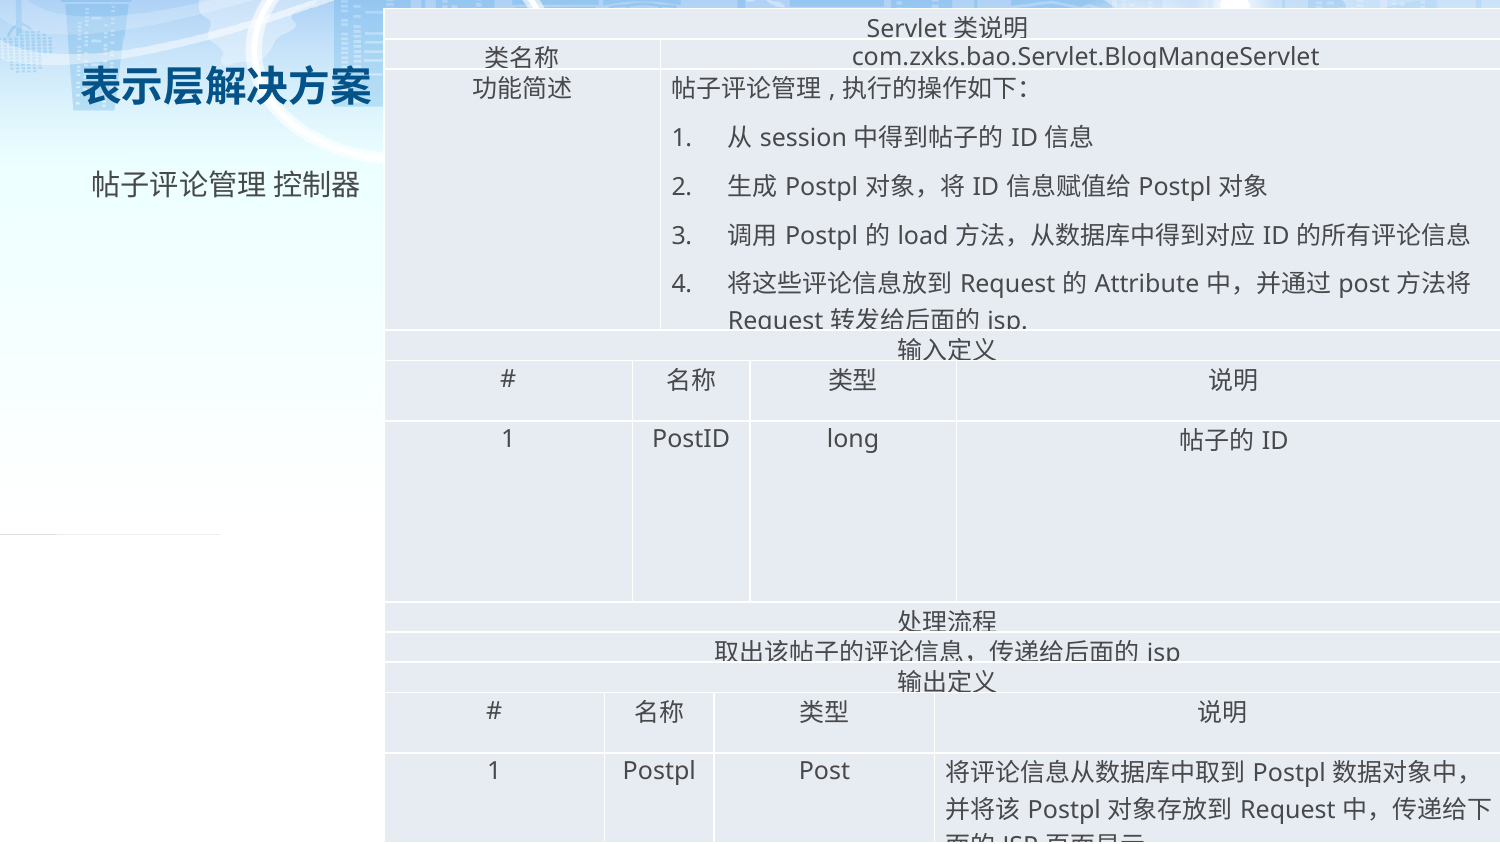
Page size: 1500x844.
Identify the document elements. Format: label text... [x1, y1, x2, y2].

table_cell 类型 [751, 361, 956, 420]
table_cell # [385, 693, 604, 752]
table_cell com.zxks.bao.Servlet.BlogMangeServlet [661, 40, 1500, 68]
table_cell Post [715, 754, 934, 842]
table_cell 类型 [715, 693, 934, 752]
table_cell 输出定义 [385, 663, 1500, 692]
table_cell 类名称 [385, 40, 660, 68]
table_header Servlet类说明 [385, 9, 1500, 38]
table_cell 取出该帖子的评论信息，传递给后面的jsp [385, 633, 1500, 661]
table_cell 说明 [935, 693, 1500, 752]
table_cell PostID [633, 422, 749, 601]
table_cell 说明 [957, 361, 1500, 420]
table_cell long [751, 422, 956, 601]
picture [0, 0, 1500, 844]
table_cell 帖子评论管理,执行的操作如下： 从session中得到帖子的ID信息 生成Postpl对象，将ID信息赋值给Postpl对象 调用Postpl的load方法，从数据库中得到对应ID的所有评论信息 将这些评论信息放到Request的Attribute中，并通过post方法将Request转发给后面的jsp. [661, 70, 1500, 329]
table_cell 名称 [605, 693, 713, 752]
table_cell 处理流程 [385, 603, 1500, 631]
text_box 帖子评论管理 控制器 [76, 148, 383, 209]
title 表示层解决方案 [64, 32, 383, 118]
table_cell 名称 [633, 361, 749, 420]
table_cell 将评论信息从数据库中取到Postpl数据对象中，并将该Postpl对象存放到Request中，传递给下面的JSP页面显示 [935, 754, 1500, 842]
table_cell # [385, 361, 632, 420]
table_cell 输入定义 [385, 331, 1500, 360]
table_cell 功能简述 [385, 70, 660, 329]
table_cell 1 [385, 422, 632, 601]
table_cell 帖子的ID [957, 422, 1500, 601]
table_cell Postpl [605, 754, 713, 842]
table_cell 1 [385, 754, 604, 842]
